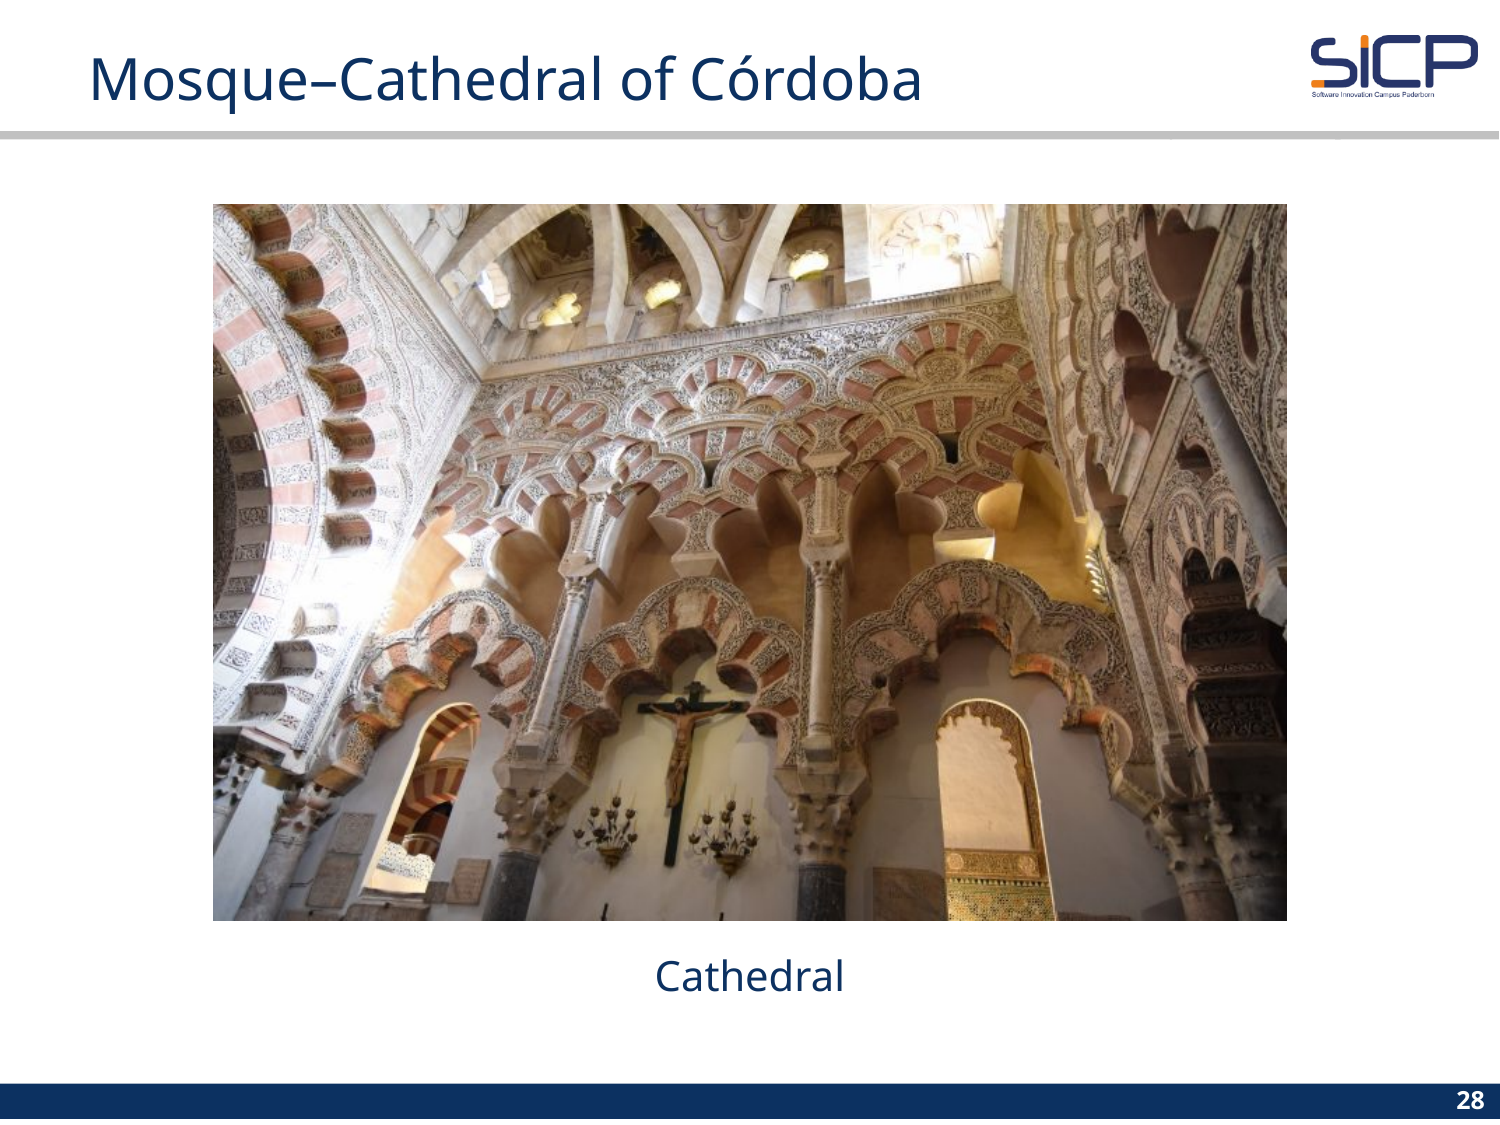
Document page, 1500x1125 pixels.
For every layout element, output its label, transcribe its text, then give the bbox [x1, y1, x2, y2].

picture [212, 204, 1288, 921]
slide_number 28 [1394, 1083, 1500, 1120]
title Mosque–Cathedral of Córdoba [58, 35, 1161, 118]
picture [1311, 35, 1478, 98]
text_box Cathedral [639, 942, 861, 1007]
